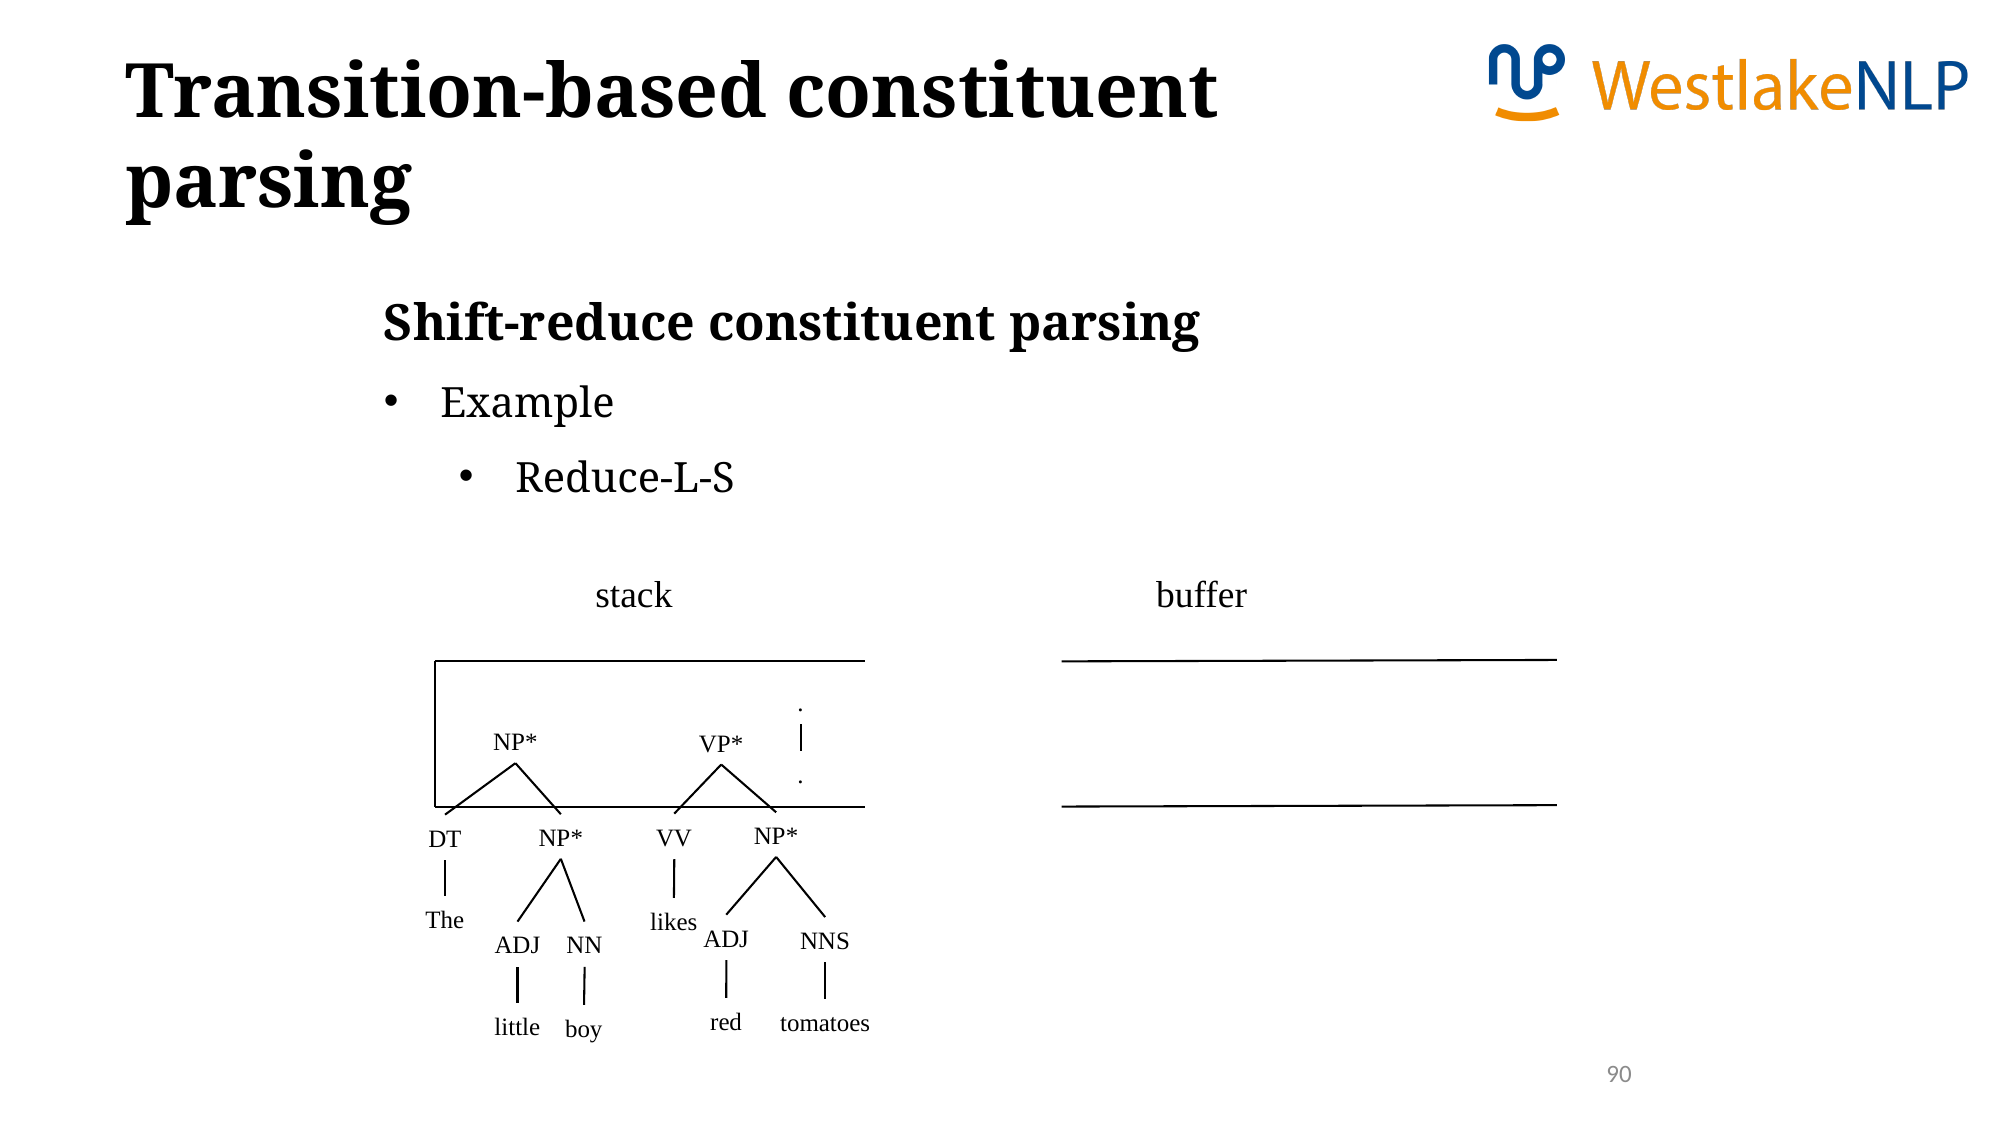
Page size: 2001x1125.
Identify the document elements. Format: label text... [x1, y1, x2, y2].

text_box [560, 859, 585, 922]
text_box The [410, 896, 480, 941]
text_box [517, 859, 560, 922]
text_box little [479, 1003, 556, 1048]
text_box stack [580, 562, 688, 623]
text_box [721, 765, 777, 813]
text_box DT [413, 814, 477, 860]
text_box NP* [523, 814, 598, 859]
text_box NP* [478, 718, 553, 763]
text_box ADJ [479, 921, 551, 967]
text_box red [695, 997, 757, 1043]
text_box Transition-based constituent parsing [110, 35, 1409, 231]
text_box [515, 763, 561, 815]
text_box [445, 763, 515, 815]
text_box NN [551, 921, 618, 967]
text_box . [782, 678, 819, 724]
text_box . [782, 751, 819, 796]
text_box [776, 857, 826, 918]
text_box VP* [684, 719, 759, 765]
text_box VV [641, 813, 708, 859]
text_box NNS [785, 917, 866, 962]
text_box ADJ [688, 914, 764, 960]
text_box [674, 765, 722, 814]
text_box buffer [1141, 562, 1263, 623]
text_box boy [550, 1004, 618, 1050]
picture [1459, 0, 2000, 170]
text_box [726, 857, 776, 915]
slide_number 90 [1309, 1042, 1647, 1103]
text_box Shift-reduce constituent parsing Example Reduce-L-S [369, 253, 1525, 508]
text_box likes [635, 897, 713, 943]
text_box tomatoes [765, 998, 886, 1044]
text_box NP* [739, 812, 814, 857]
